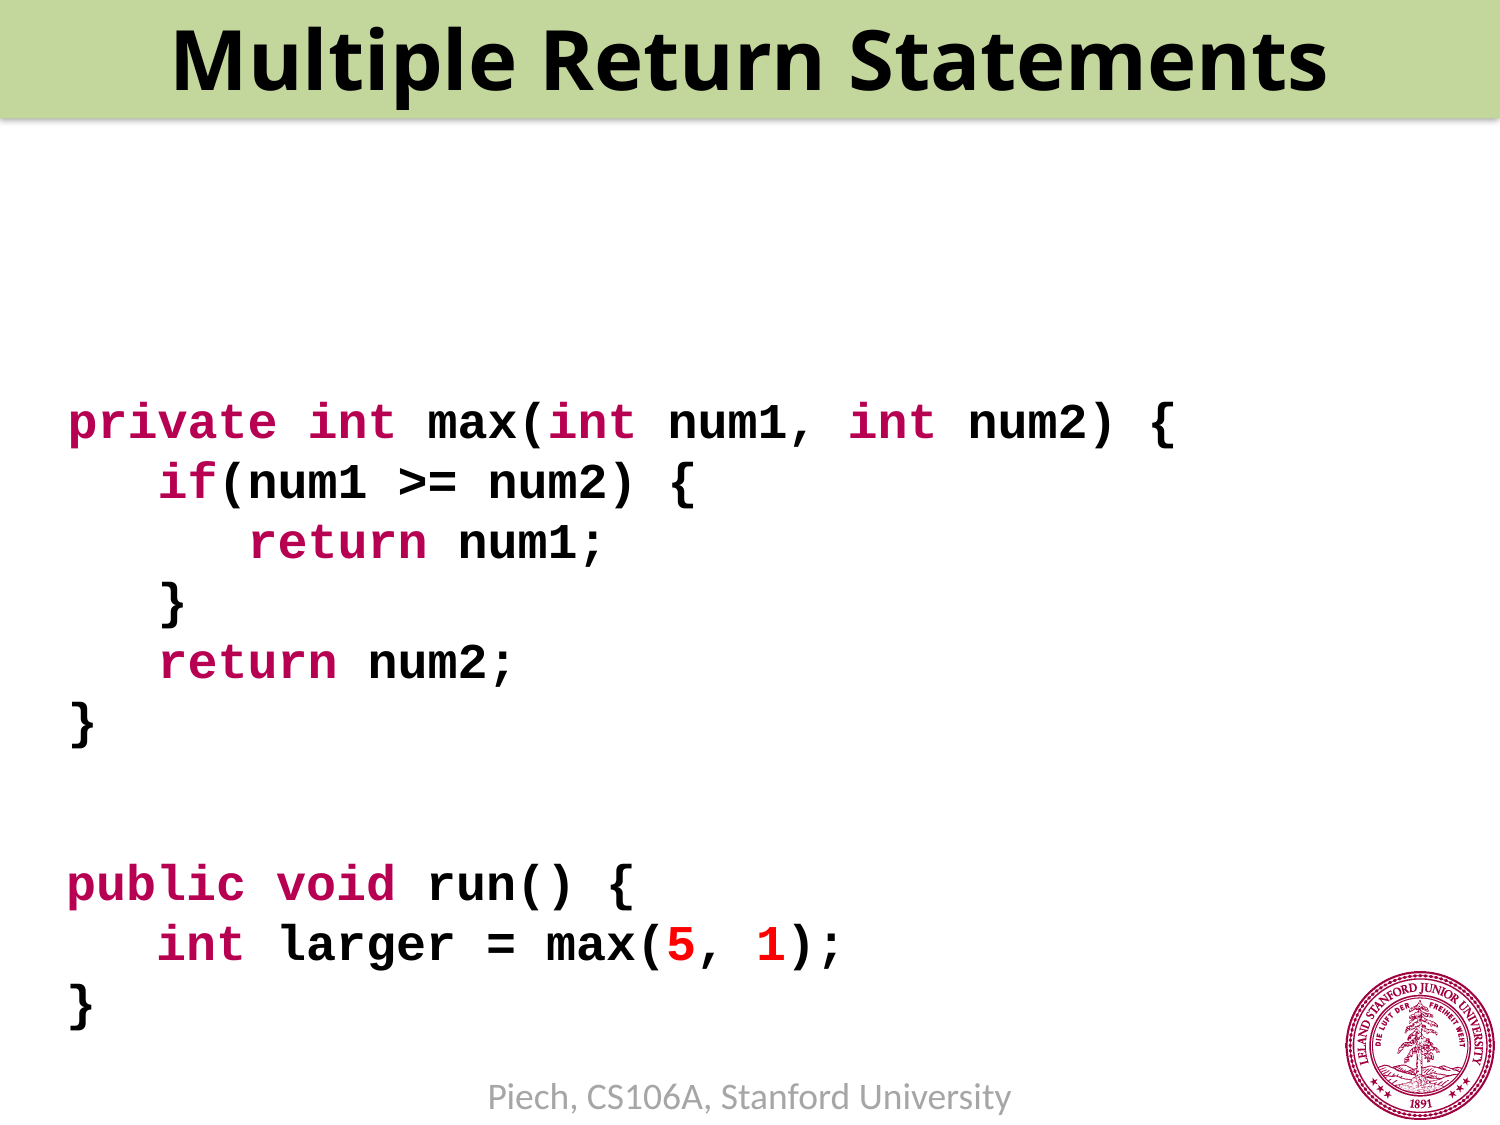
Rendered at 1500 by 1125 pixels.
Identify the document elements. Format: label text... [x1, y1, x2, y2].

text_box Multiple Return Statements [0, 0, 1500, 122]
picture [1345, 971, 1495, 1120]
text_box public void run() { int larger = max(5, 1); } [51, 843, 1450, 1035]
list private int max(int num1, int num2) { if(num1 >= num2) { return num1; } return num2; } [52, 200, 1451, 1030]
